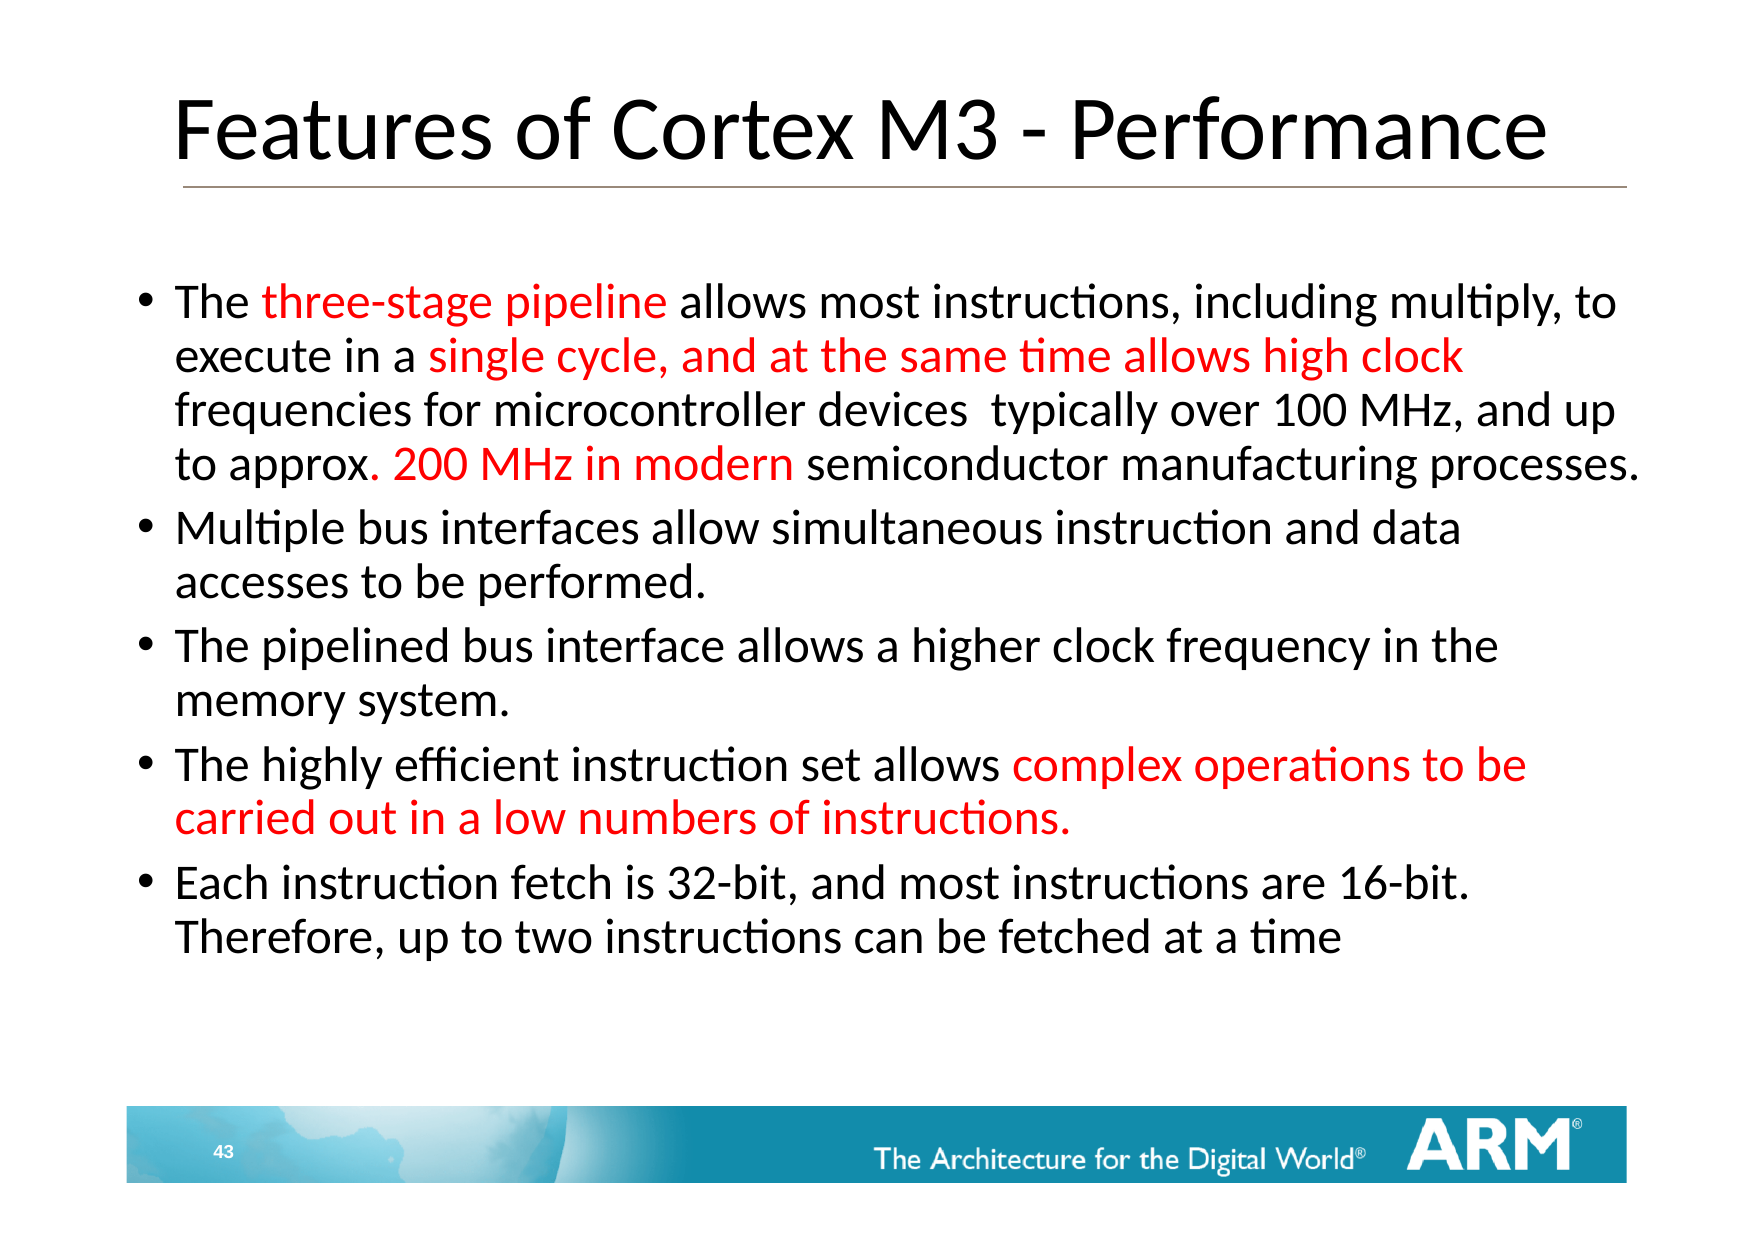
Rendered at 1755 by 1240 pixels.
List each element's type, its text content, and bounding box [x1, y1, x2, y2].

picture [126, 1106, 1627, 1183]
slide_number 43 [198, 1139, 287, 1187]
list The three-stage pipeline allows most instructions, including multiply, to execute in a single cycle, and at the same time allows high clock frequencies for microcontroller devices typically over 100 MHz, and up to approx. 200 MHz in modern semiconductor manufacturing processes. Multiple bus interfaces allow simultaneous instruction and data accesses to be performed. The pipelined bus interface allows a higher clock frequency in the memory system. The highly efficient instruction set allows complex operations to be carried out in a low numbers of instructions. Each instruction fetch is 32-bit, and most instructions are 16-bit. Therefore, up to two instructions can be fetched at a time [62, 194, 1648, 469]
title Features of Cortex M3 - Performance [173, 80, 1581, 172]
